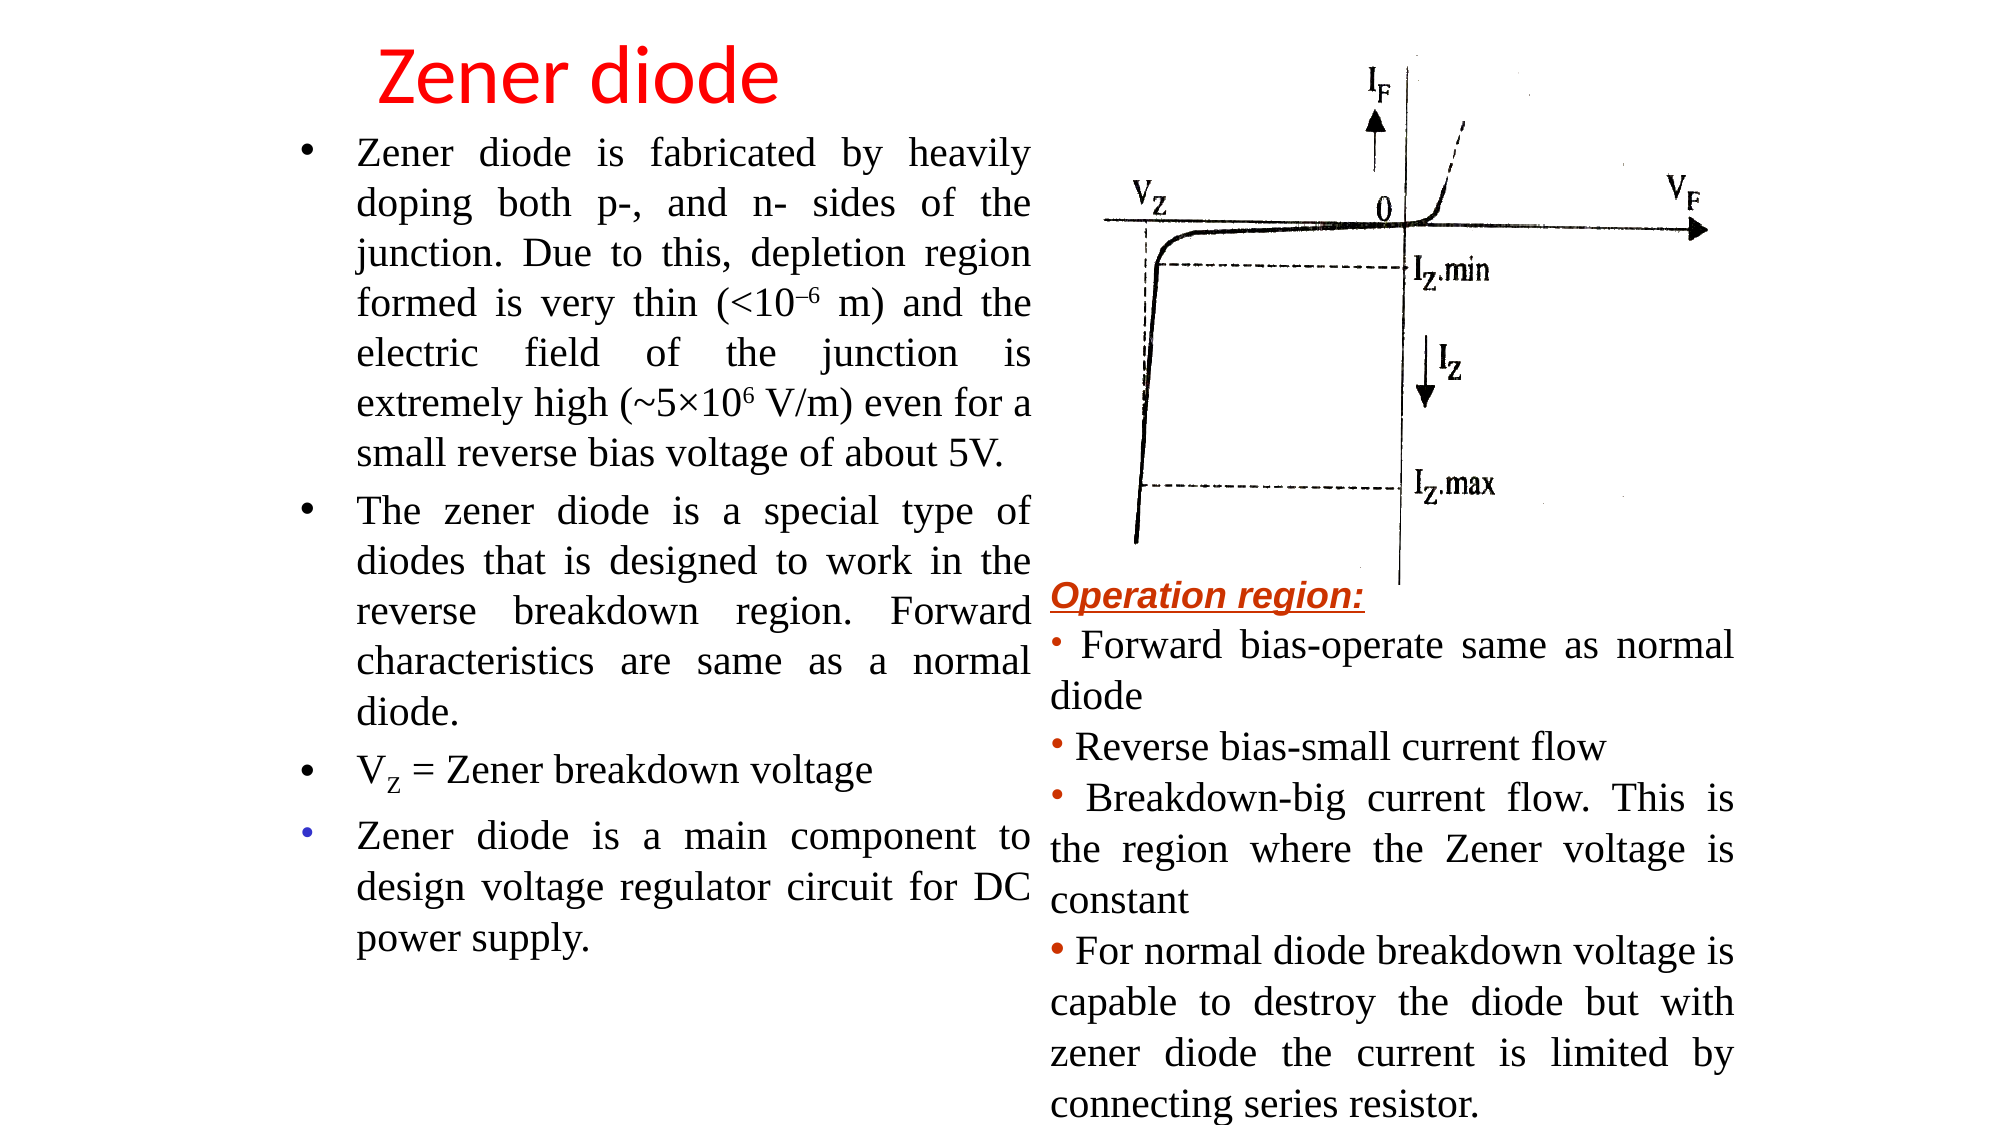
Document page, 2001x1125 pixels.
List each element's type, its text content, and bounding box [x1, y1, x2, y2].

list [1101, 46, 1727, 586]
list Zener diode is fabricated by heavily doping both p-, and n- sides of the junction. Due to this, depletion region formed is very thin (<10–6 m) and the electric field of the junction is extremely high (~5×106 V/m) even for a small reverse bias voltage of about 5V. The zener diode is a special type of diodes that is designed to work in the reverse breakdown region. Forward characteristics are same as a normal diode. VZ = Zener breakdown voltage Zener diode is a main component to design voltage regulator circuit for DC power supply. [285, 117, 1048, 1004]
title Zener diode [362, 11, 1638, 130]
text_box Operation region: Forward bias-operate same as normal diode Reverse bias-small current flow Breakdown-big current flow. This is the region where the Zener voltage is constant For normal diode breakdown voltage is capable to destroy the diode but with zener diode the current is limited by connecting series resistor. [1035, 562, 1750, 1125]
